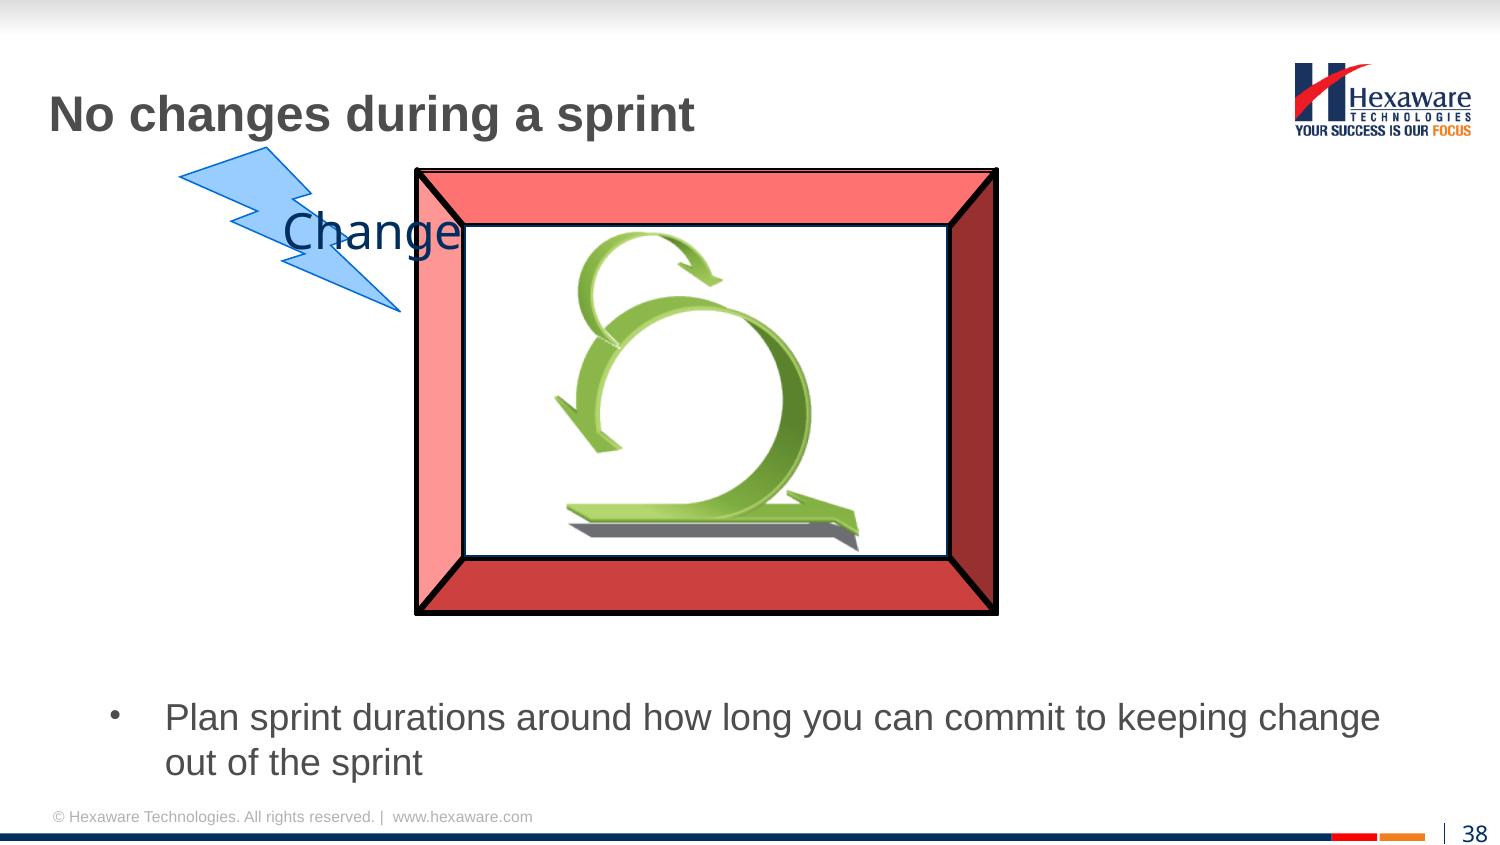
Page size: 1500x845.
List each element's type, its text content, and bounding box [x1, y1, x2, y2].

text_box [554, 231, 860, 553]
text_box Change [179, 147, 401, 312]
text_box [412, 166, 1000, 619]
text_box Plan sprint durations around how long you can commit to keeping change out of the sprint [50, 687, 1448, 798]
title No changes during a sprint [37, 73, 1125, 149]
picture [1295, 63, 1471, 136]
